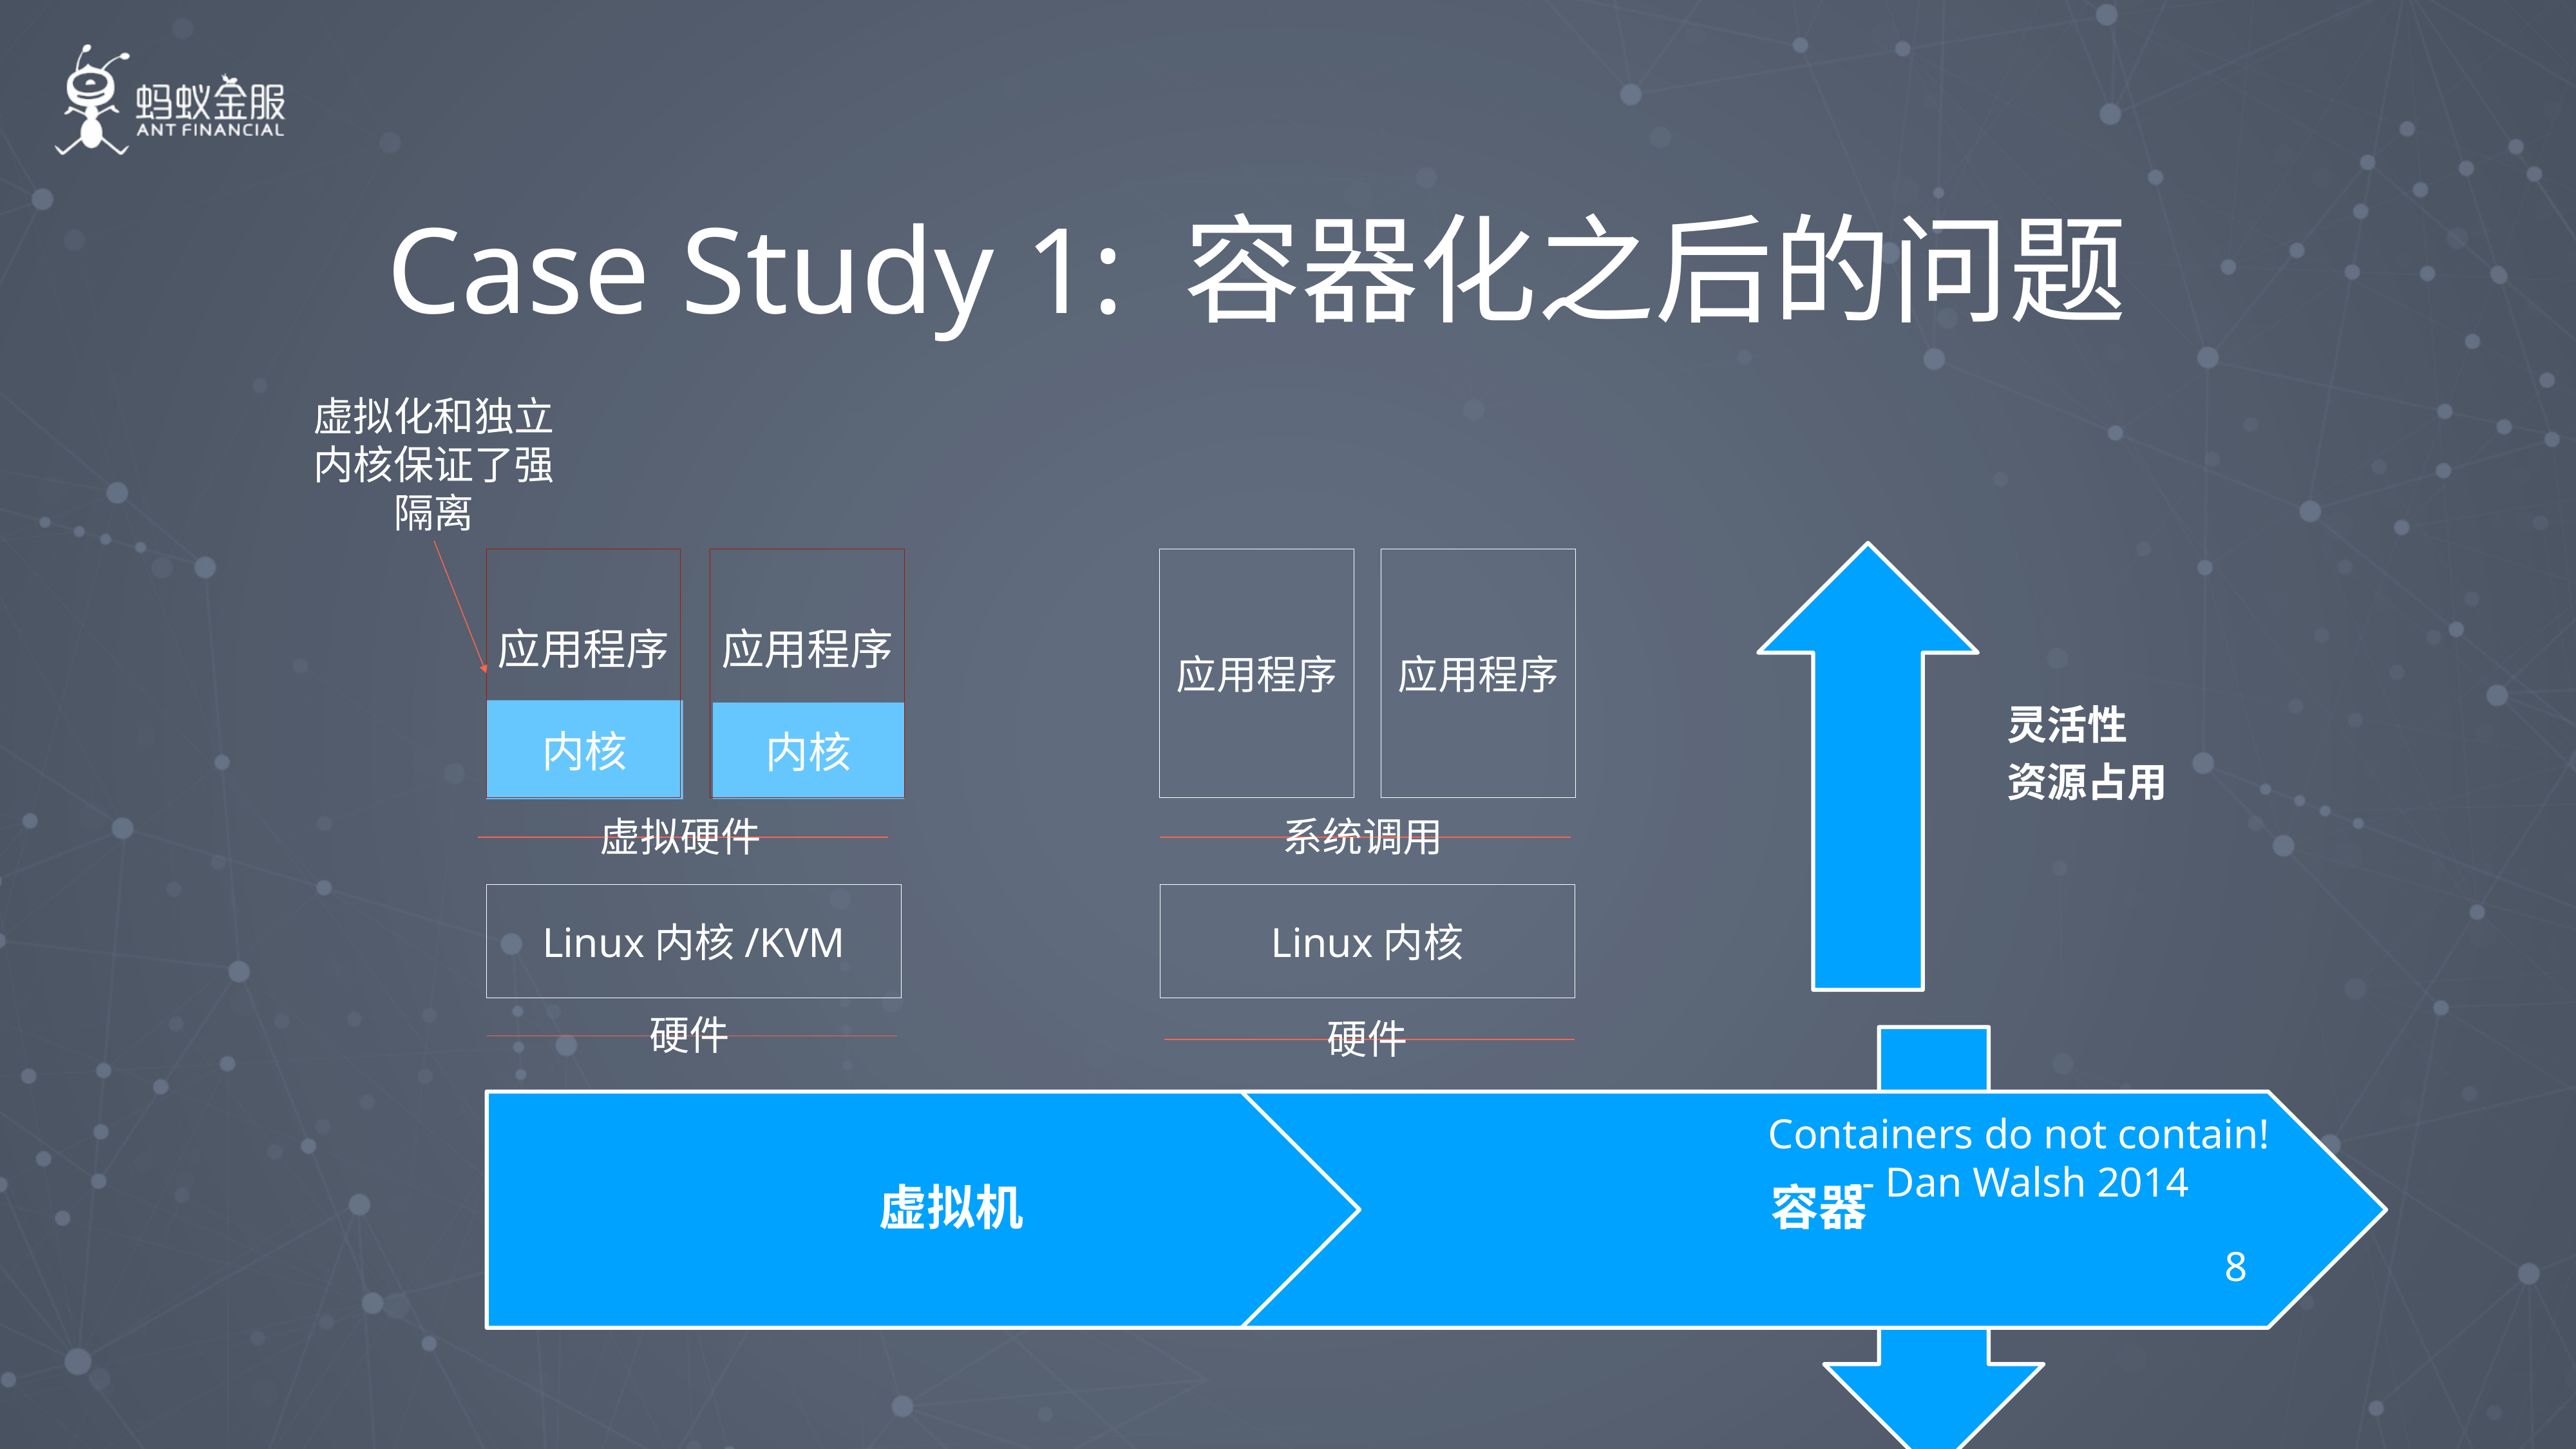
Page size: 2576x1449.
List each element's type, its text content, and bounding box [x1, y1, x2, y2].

picture [55, 44, 286, 156]
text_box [285, 386, 2291, 1307]
title Case Study 1: 容器化之后的问题 [147, 144, 2367, 387]
